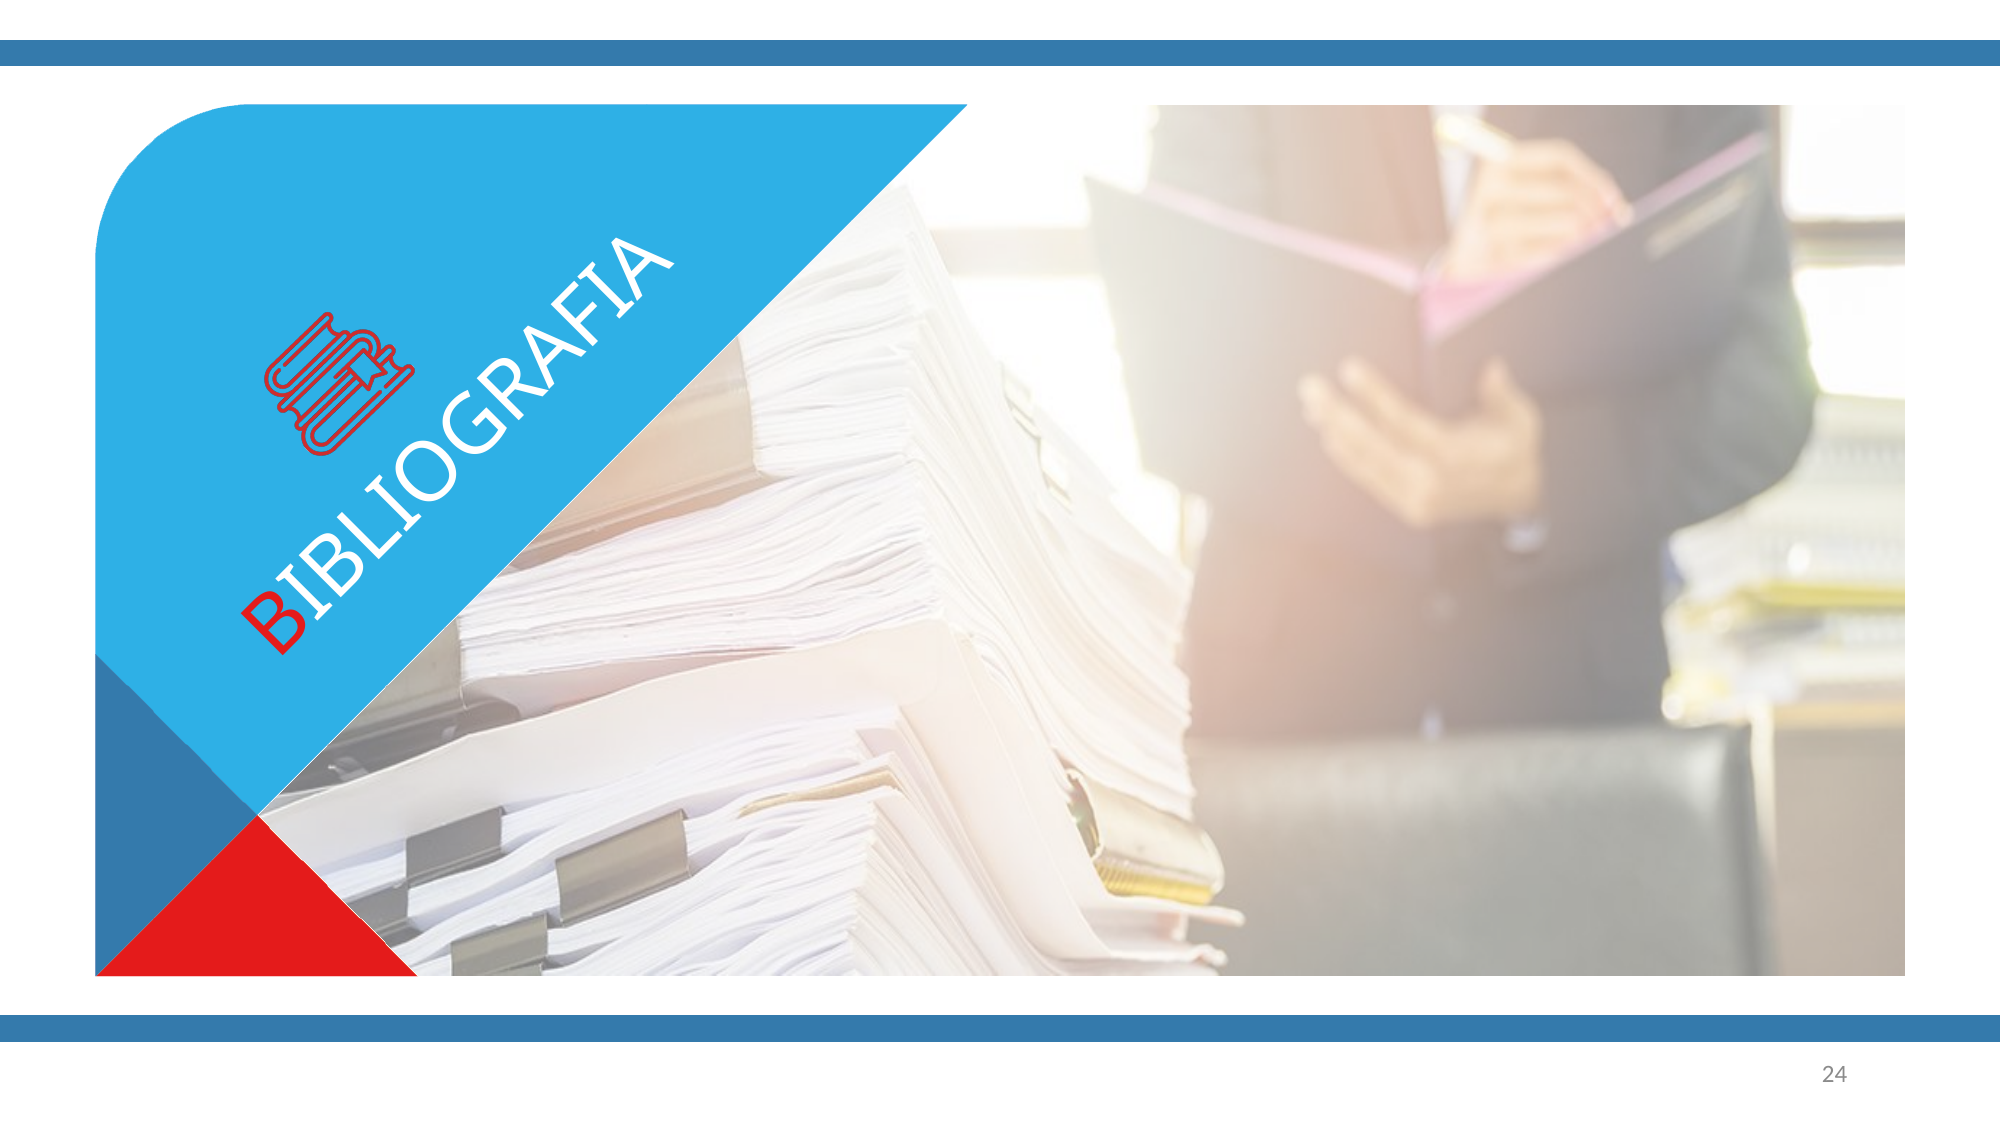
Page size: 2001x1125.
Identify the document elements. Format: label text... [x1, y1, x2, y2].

picture [95, 104, 1905, 977]
text_box [0, 40, 2000, 66]
text_box [0, 1015, 2000, 1042]
slide_number 24 [1412, 1042, 1863, 1103]
